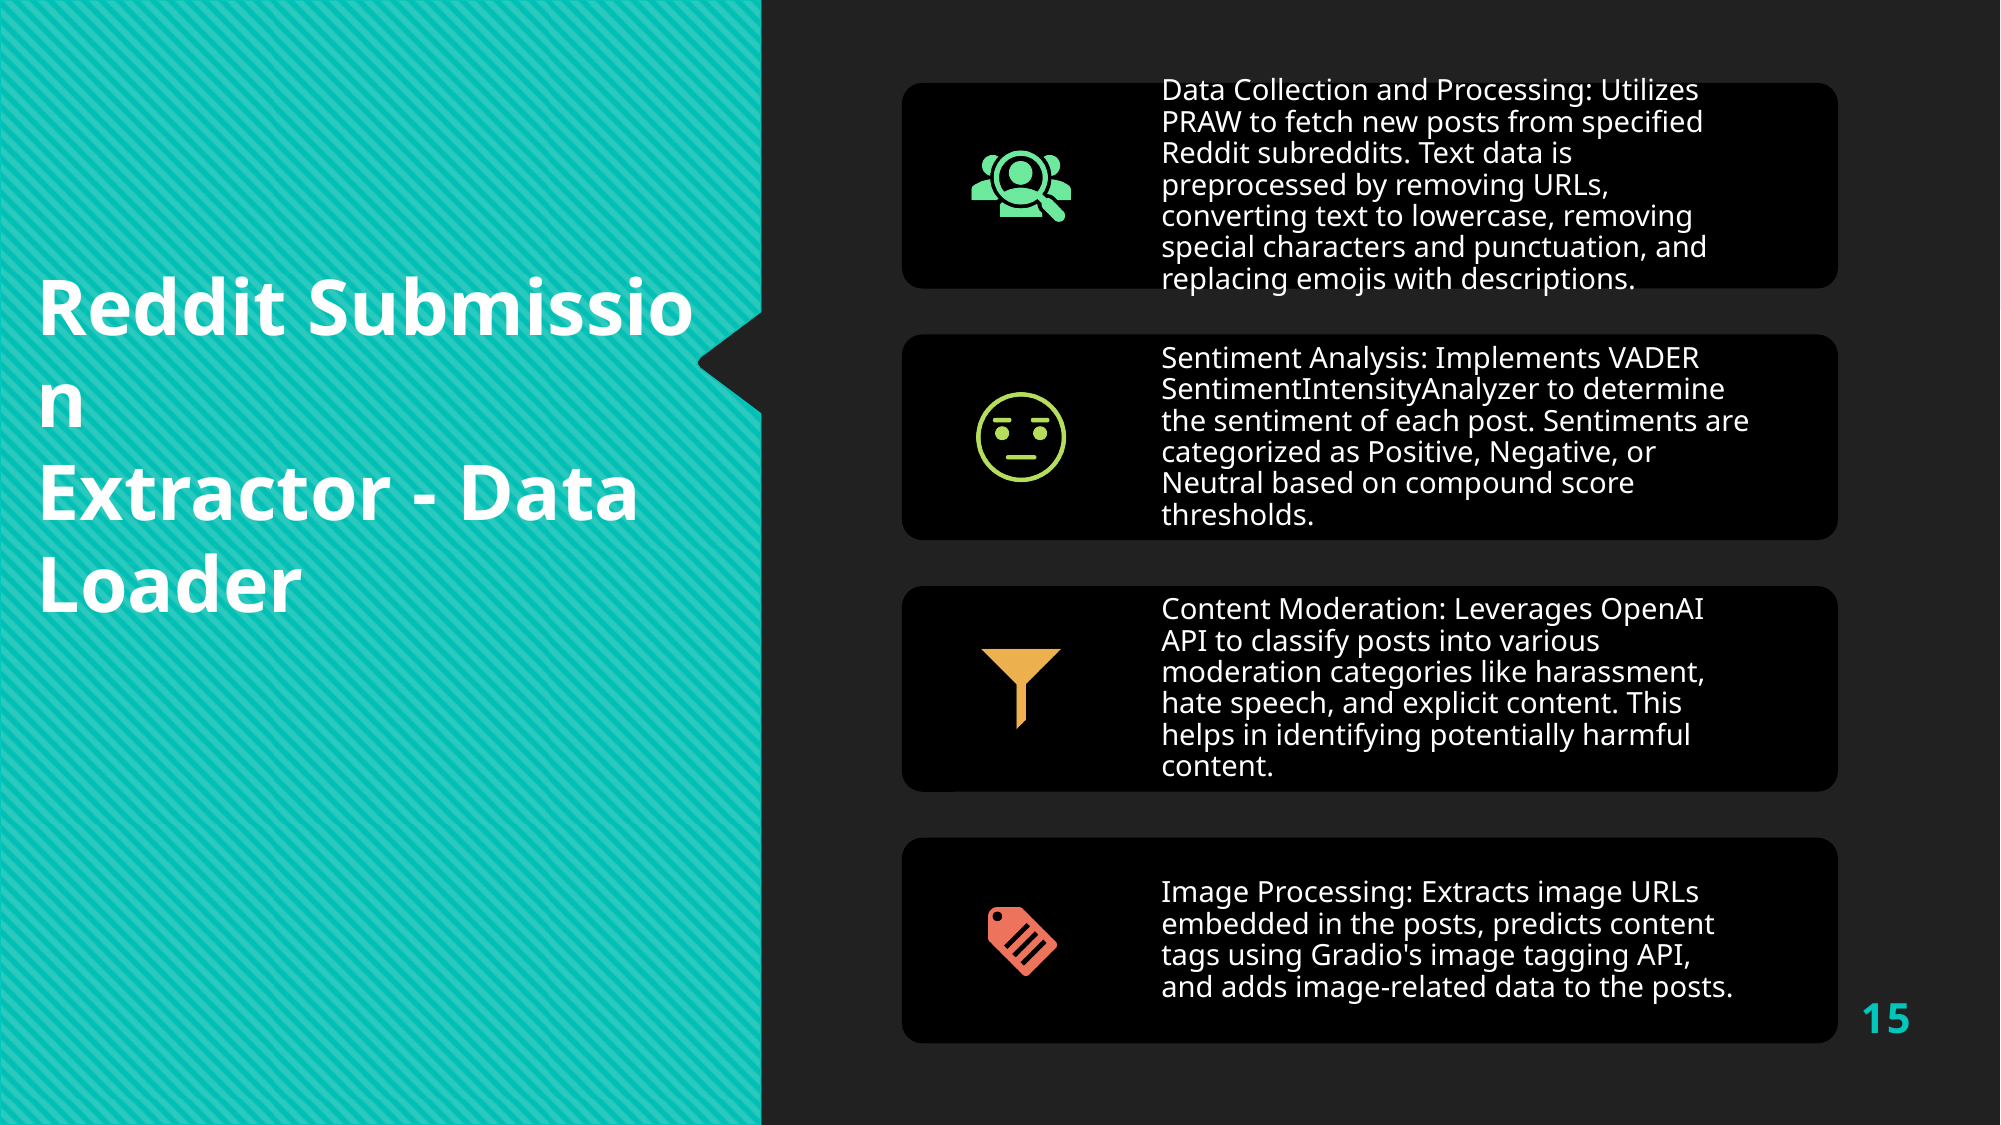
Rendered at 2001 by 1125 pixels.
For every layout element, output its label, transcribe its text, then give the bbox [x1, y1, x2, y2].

slide_number 15 [1751, 970, 1926, 1051]
text_box Reddit Submission Extractor - Data Loader [21, 250, 735, 914]
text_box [901, 81, 1839, 1045]
text_box [0, 0, 762, 1125]
text_box [735, 0, 2000, 1125]
